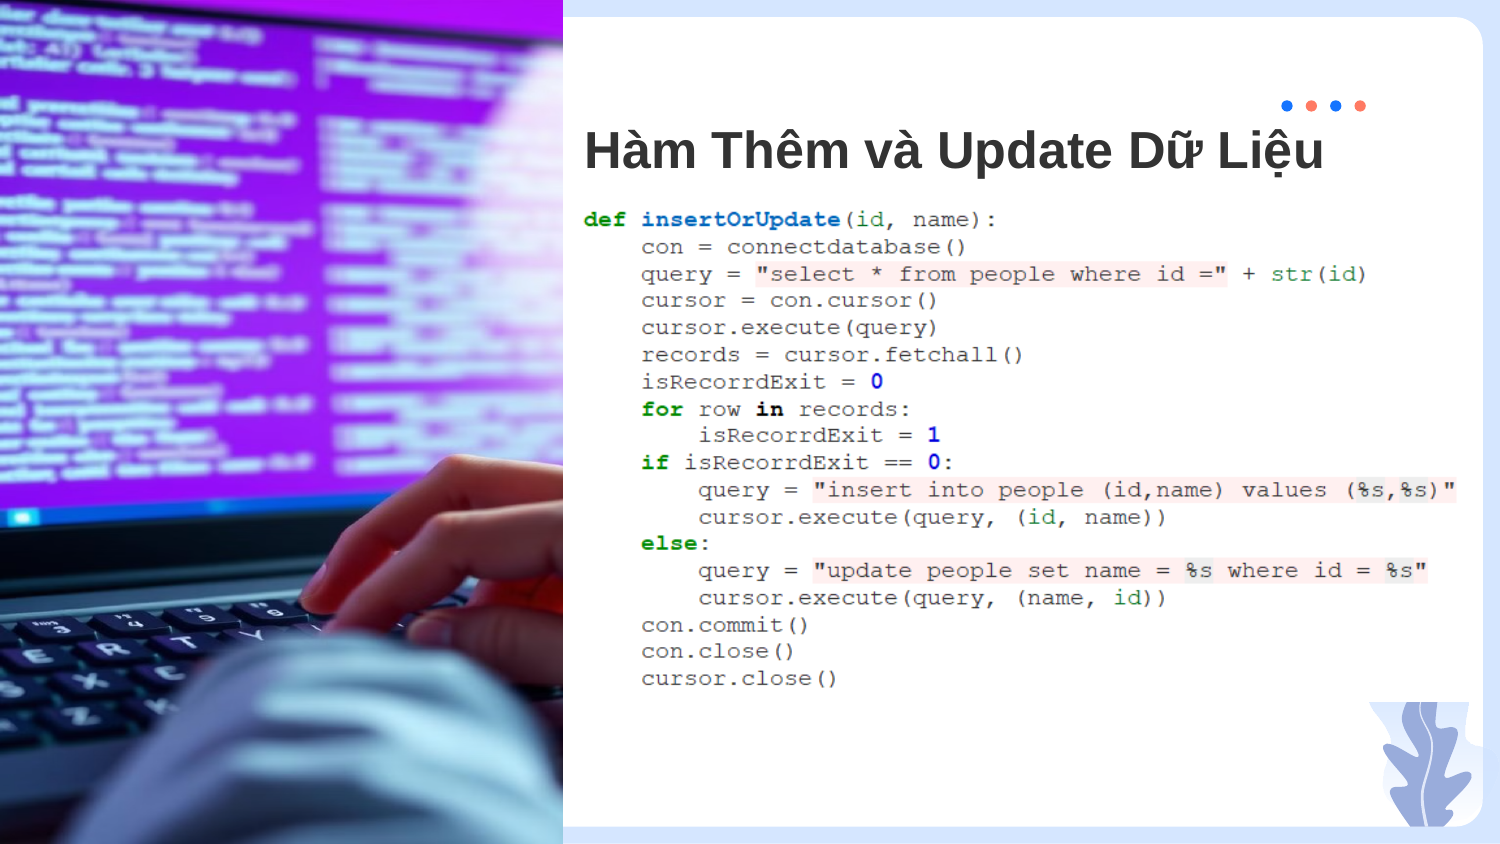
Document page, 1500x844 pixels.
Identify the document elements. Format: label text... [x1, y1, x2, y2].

picture [0, 0, 1471, 844]
text_box Hàm Thêm và Update Dữ Liệu [584, 114, 1360, 199]
